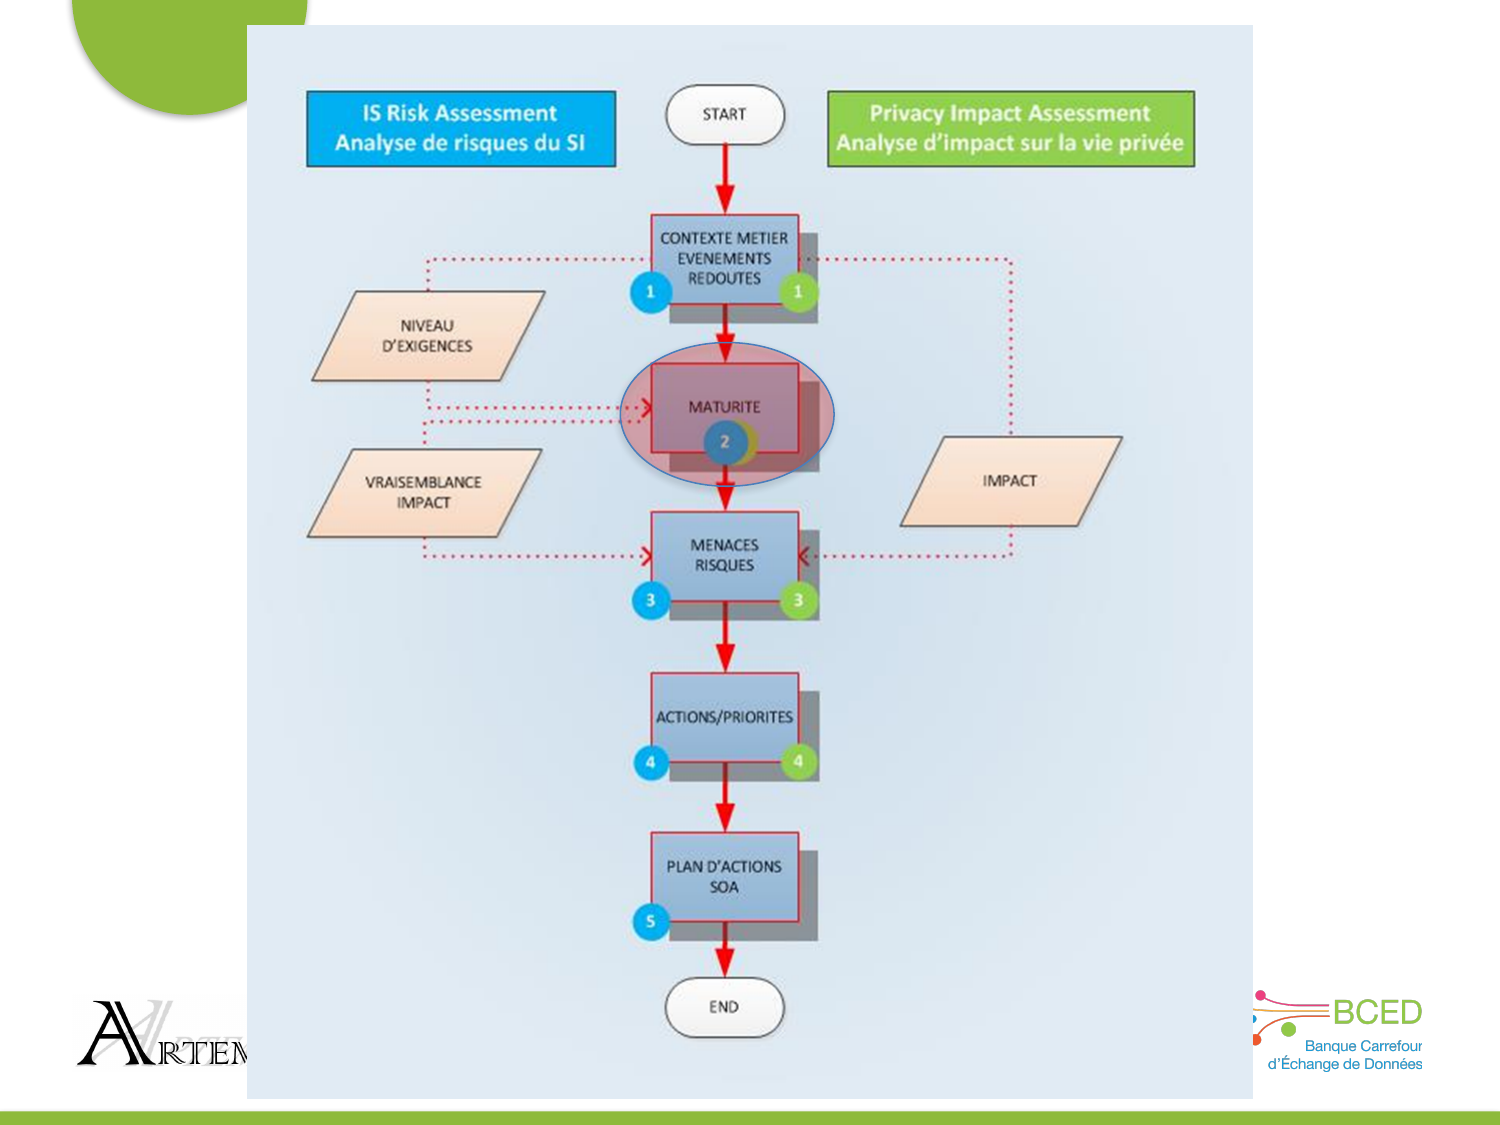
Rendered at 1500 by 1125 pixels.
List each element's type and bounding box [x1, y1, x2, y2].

picture [72, 25, 1253, 1100]
